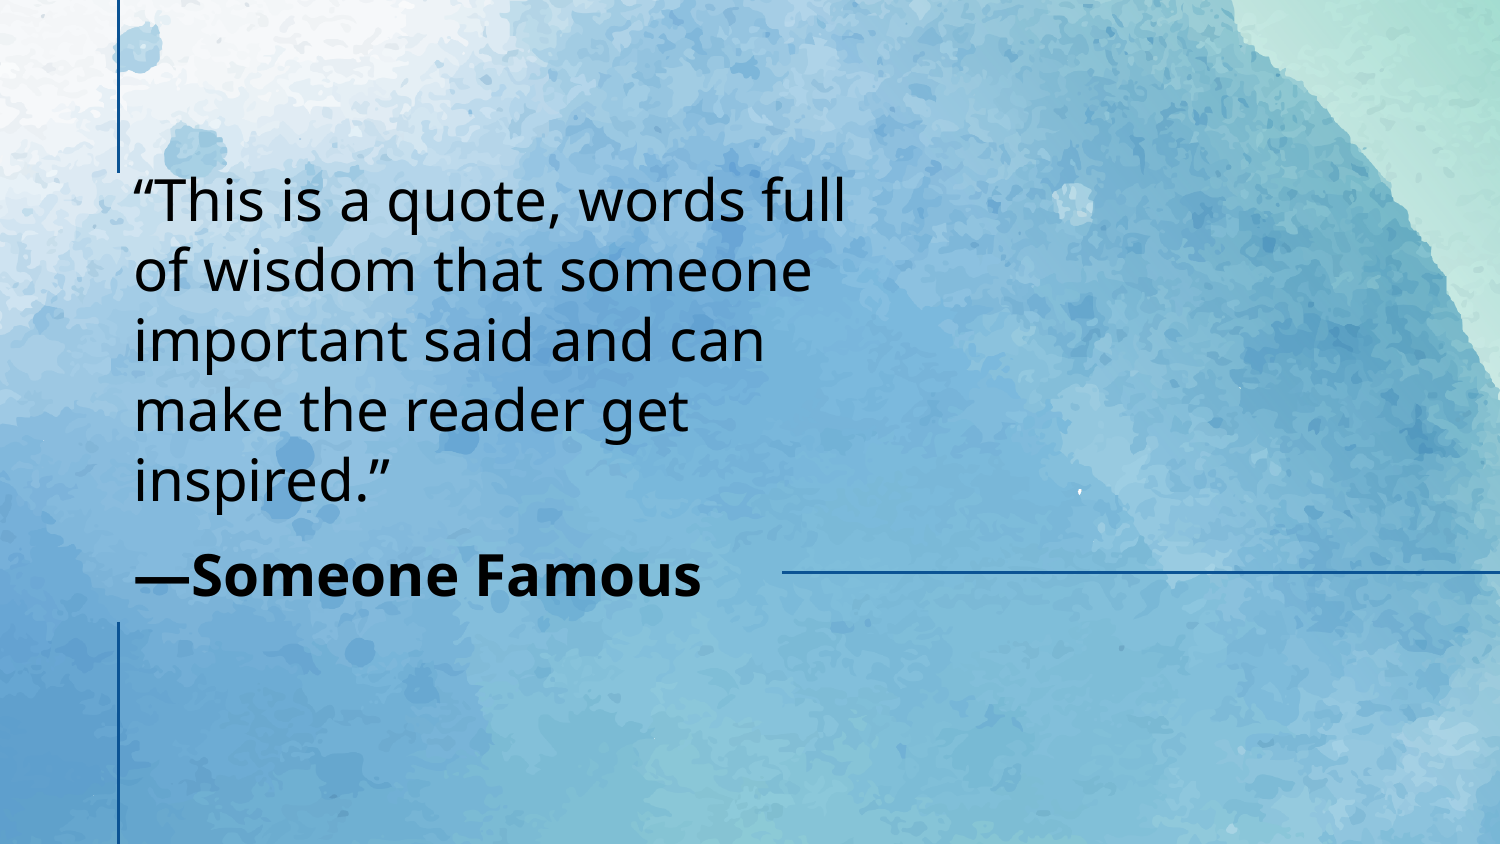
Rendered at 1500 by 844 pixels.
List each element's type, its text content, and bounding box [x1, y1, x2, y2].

picture [0, 0, 1500, 844]
subtitle “This is a quote, words full of wisdom that someone important said and can make the reader get inspired.” [118, 173, 923, 503]
title —Someone Famous [118, 529, 994, 617]
